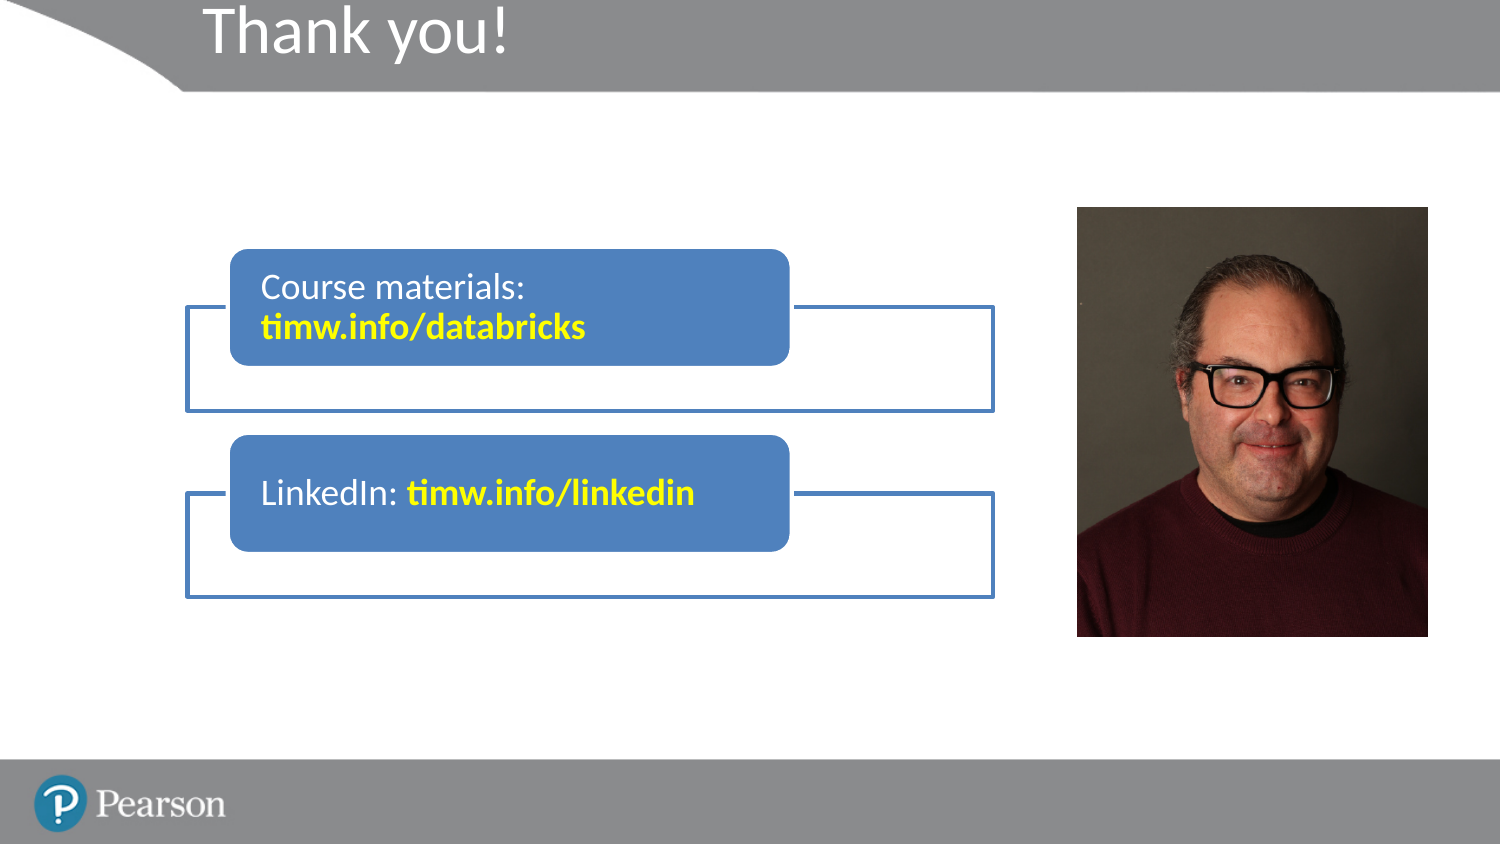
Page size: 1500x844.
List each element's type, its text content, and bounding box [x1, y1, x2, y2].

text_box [187, 242, 994, 601]
picture [0, 0, 1500, 844]
title Thank you! [187, 0, 1428, 79]
